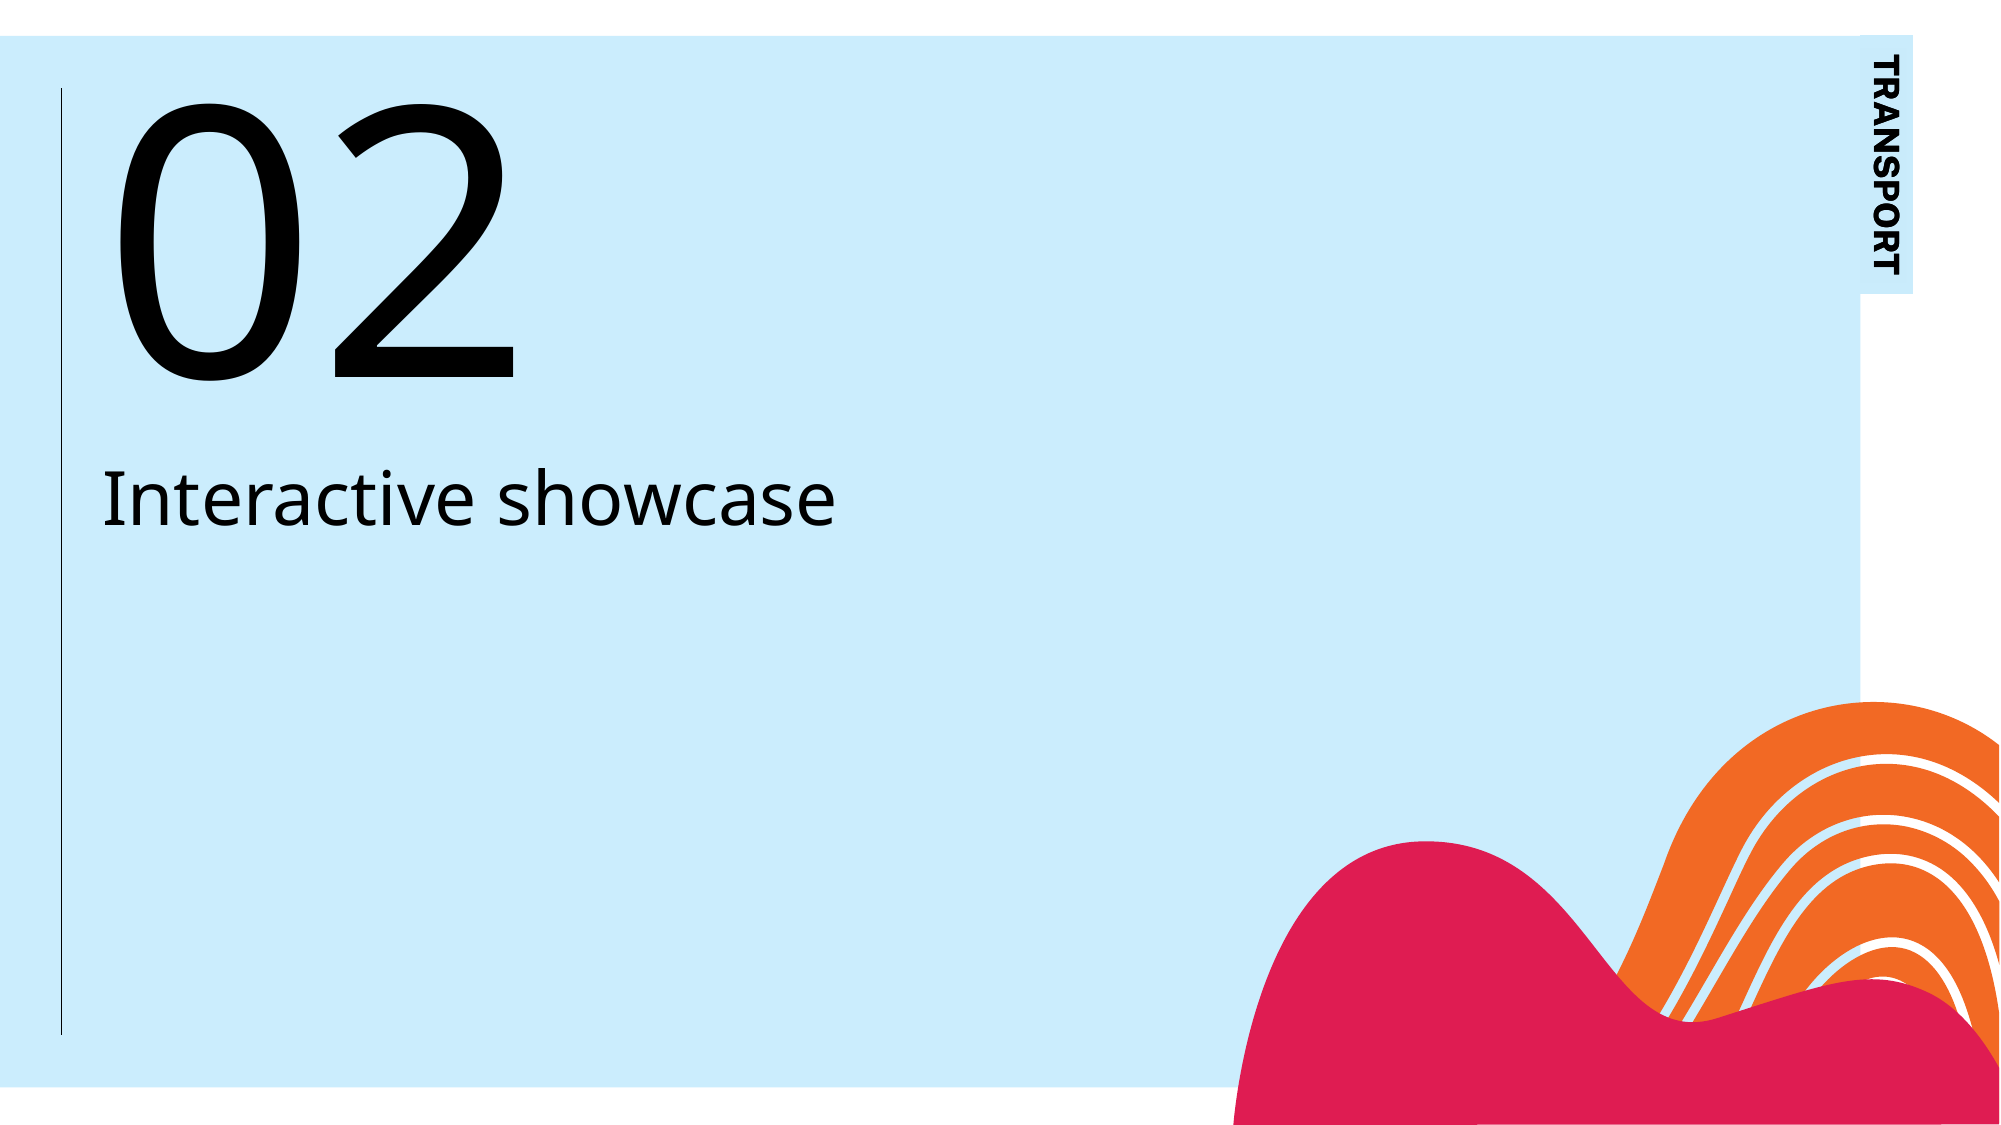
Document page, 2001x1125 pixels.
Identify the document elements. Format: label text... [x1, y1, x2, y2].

title Interactive showcase [102, 450, 1617, 541]
list 02 [102, 0, 576, 450]
picture [1861, 36, 1913, 294]
